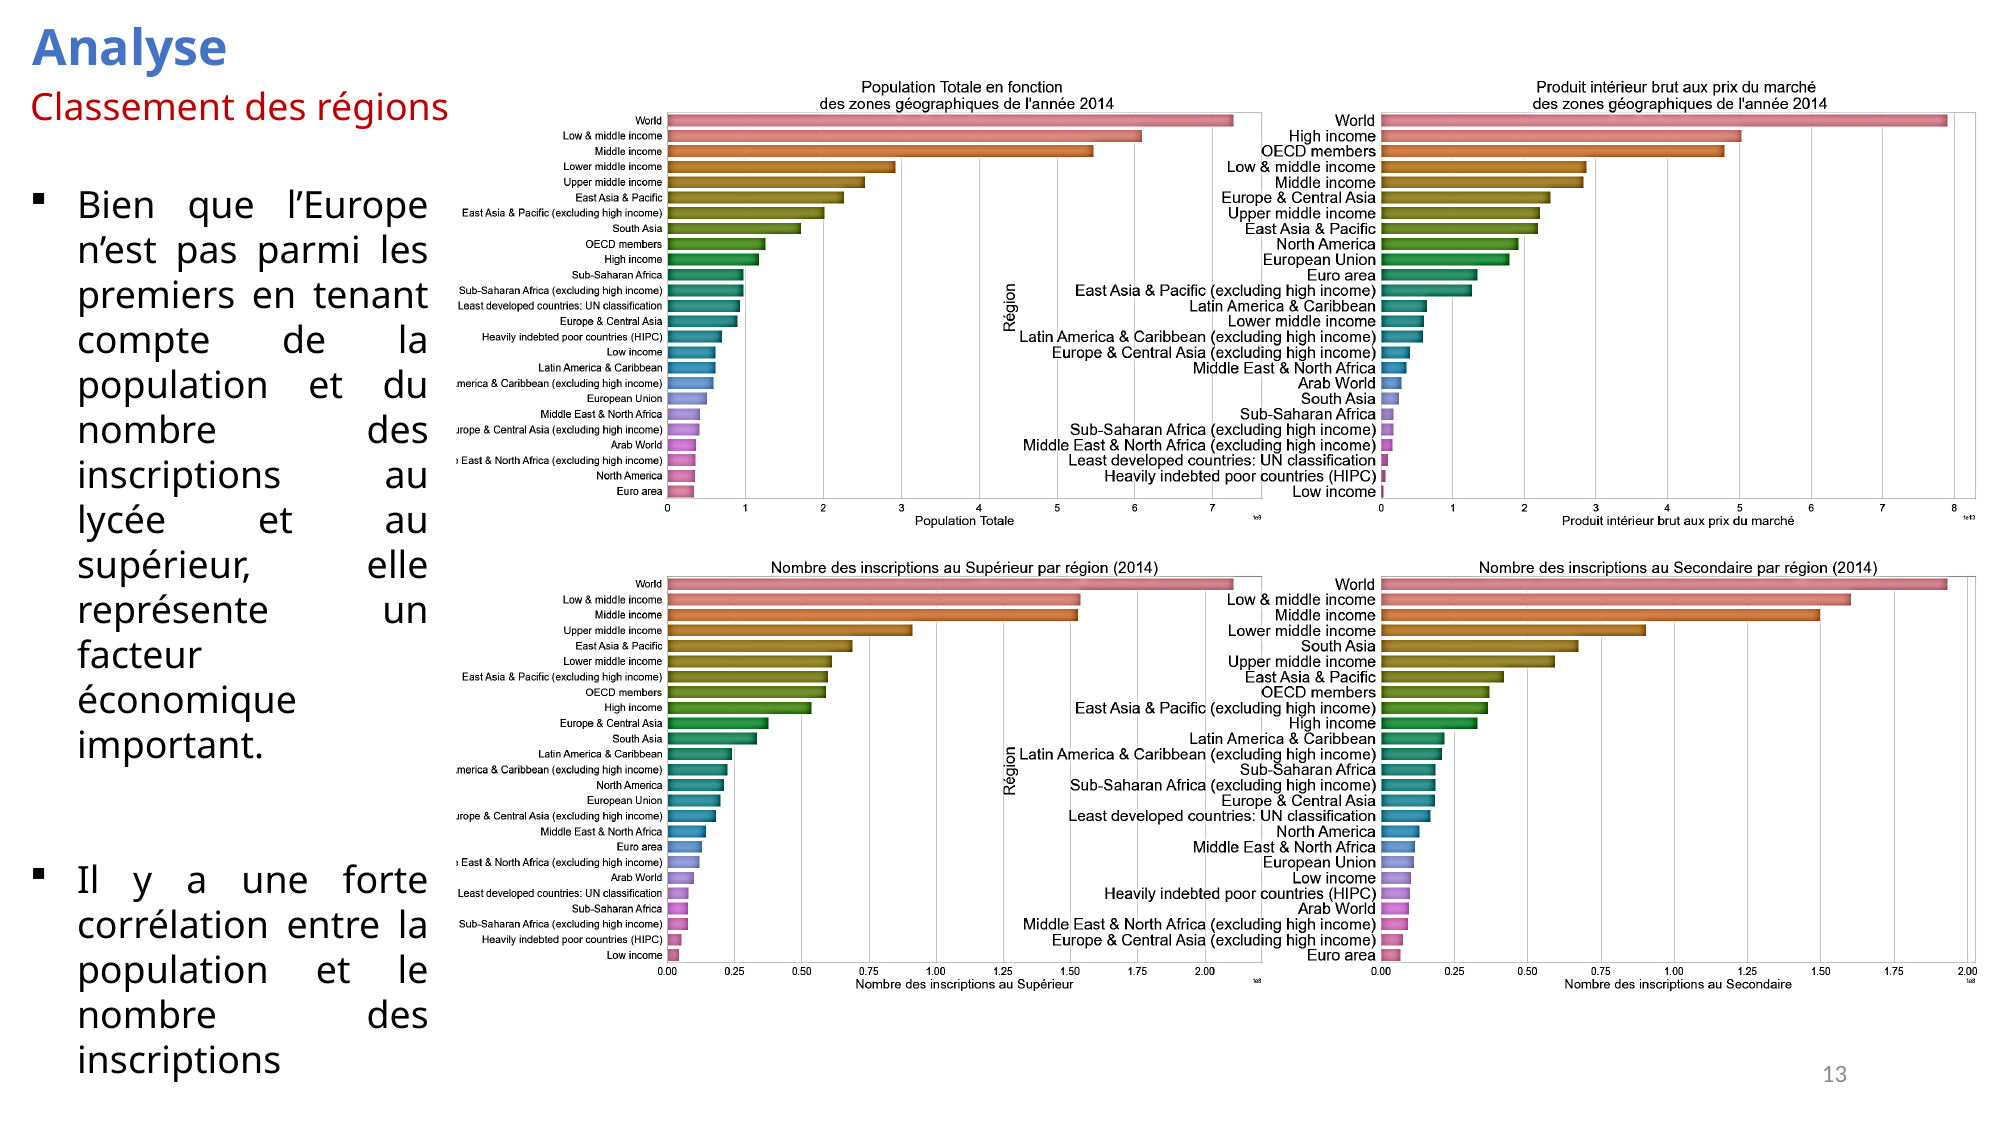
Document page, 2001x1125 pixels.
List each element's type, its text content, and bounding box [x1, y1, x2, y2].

slide_number 13 [1412, 1042, 1863, 1103]
picture [456, 60, 2000, 1009]
text_box Analyse [17, 7, 895, 83]
text_box Classement des régions [15, 75, 456, 136]
text_box Bien que l’Europe n’est pas parmi les premiers en tenant compte de la population et du nombre des inscriptions au lycée et au supérieur, elle représente un facteur économique important. Il y a une forte corrélation entre la population et le nombre des inscriptions [15, 173, 444, 1125]
